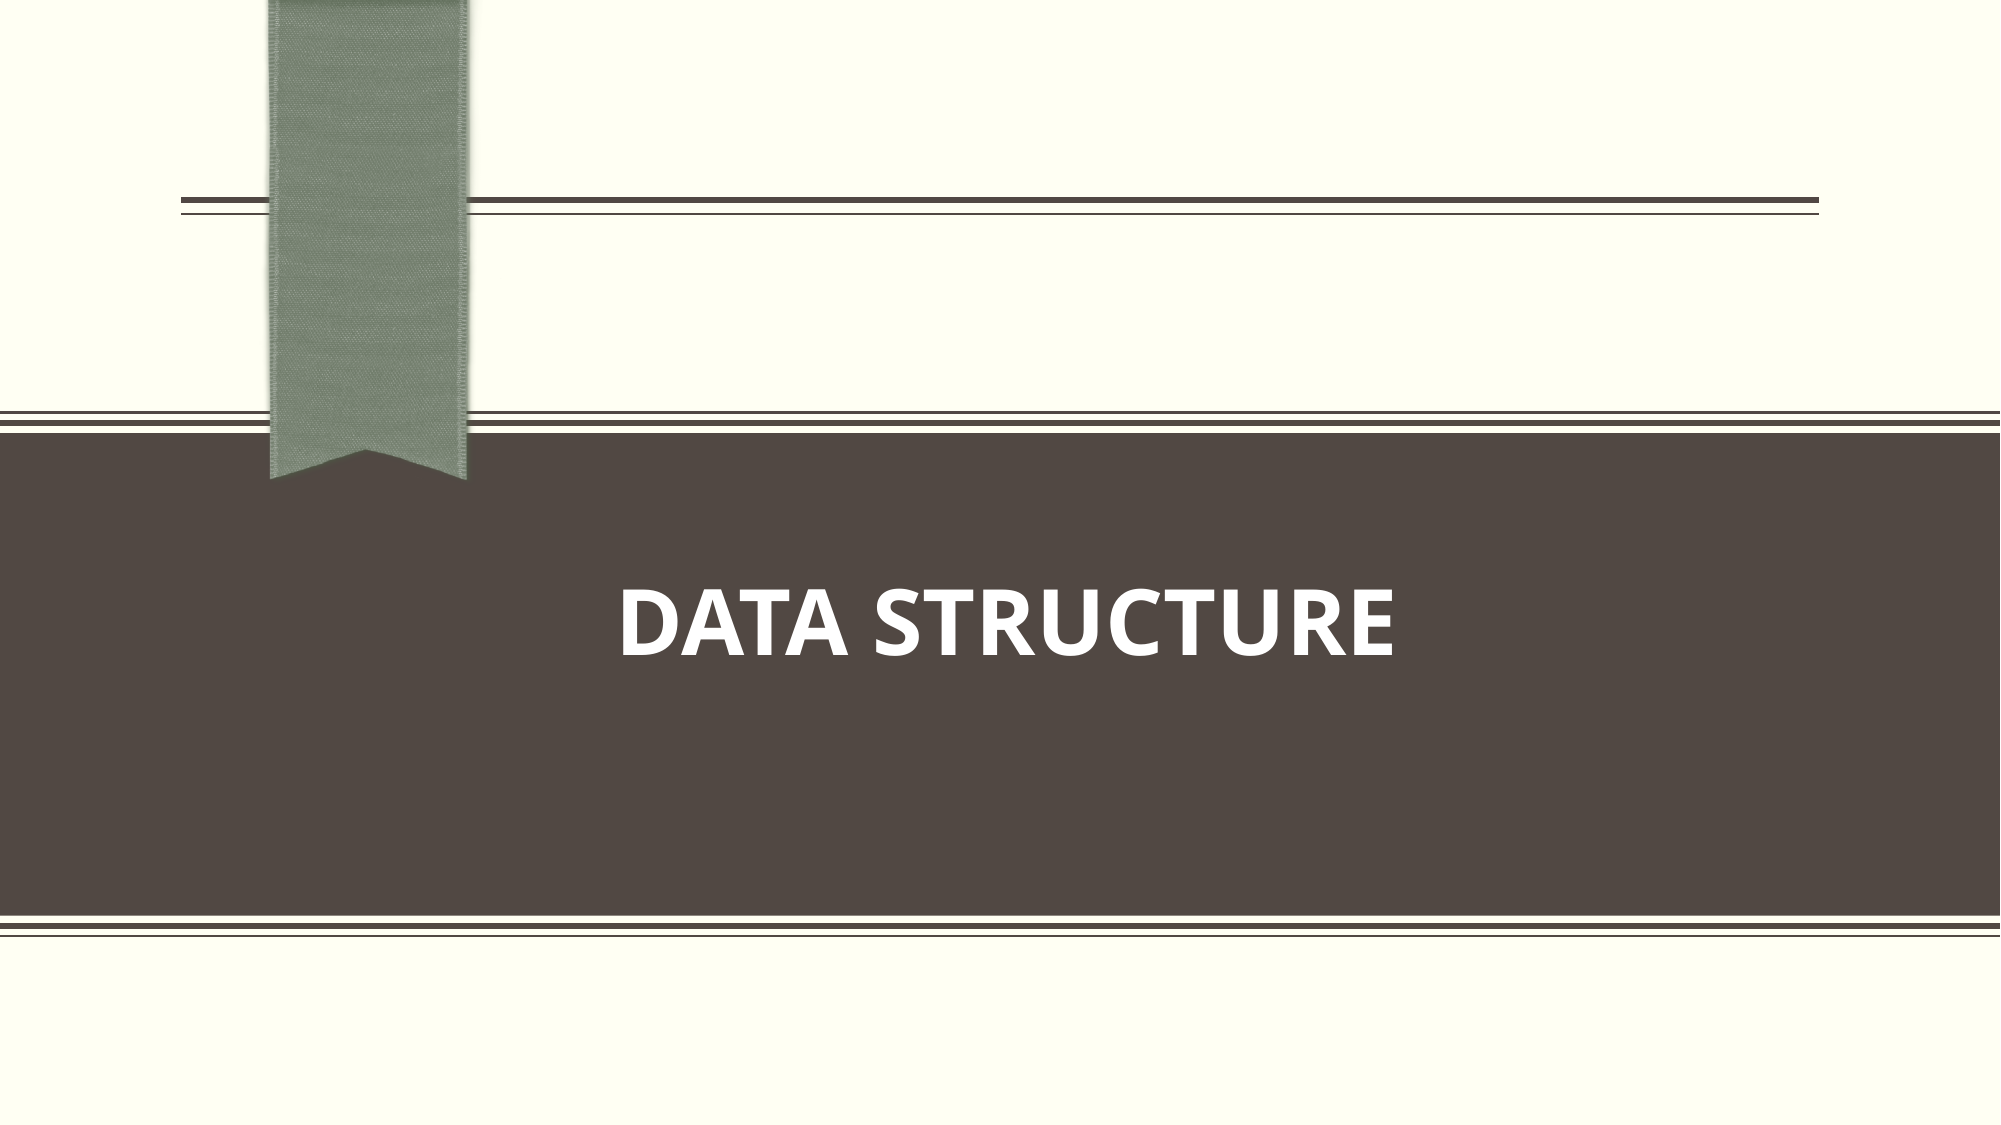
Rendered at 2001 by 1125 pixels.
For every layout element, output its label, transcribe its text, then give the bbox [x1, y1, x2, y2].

title Data Structure [181, 487, 1834, 764]
